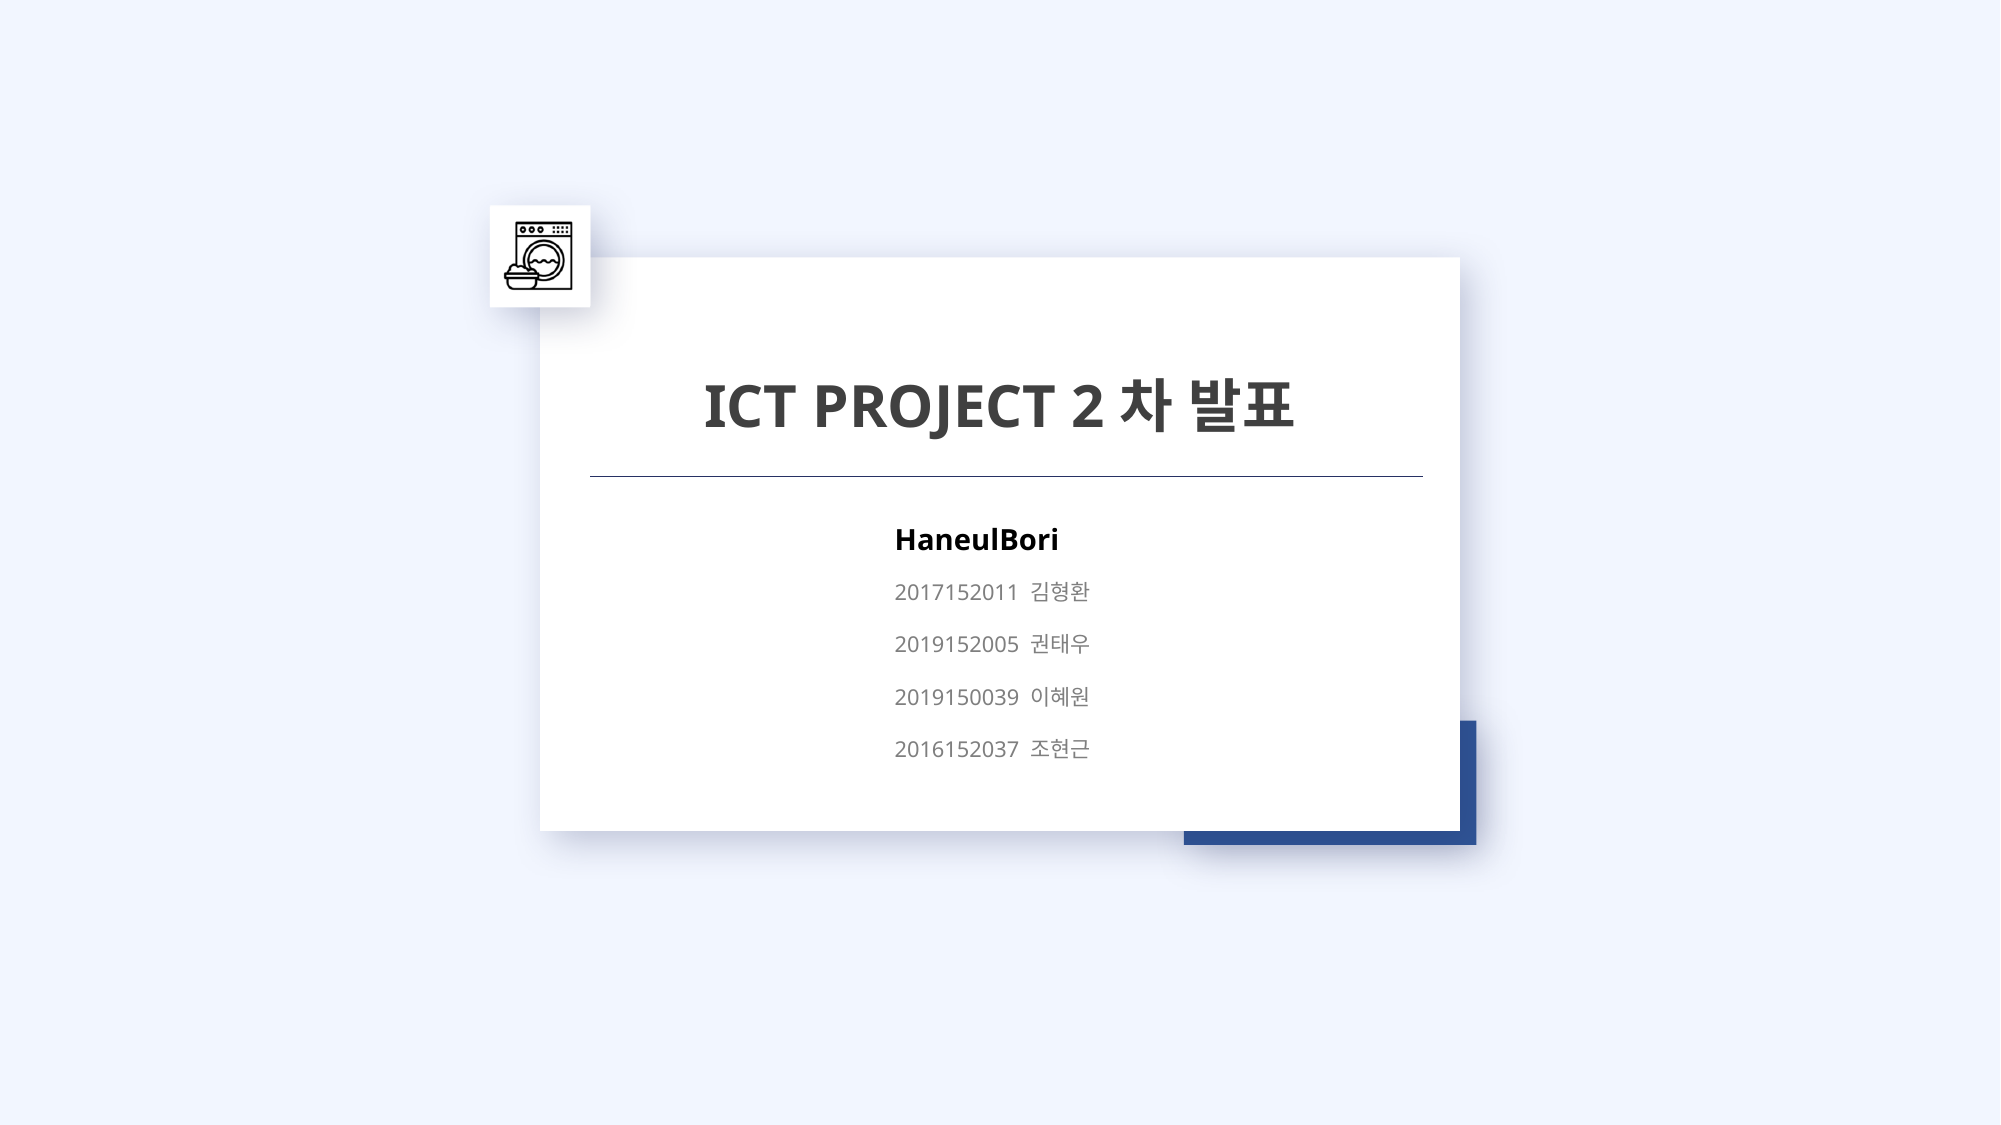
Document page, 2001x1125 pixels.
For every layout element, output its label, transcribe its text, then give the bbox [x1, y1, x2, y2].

picture [489, 205, 591, 306]
text_box HaneulBori [883, 515, 1084, 562]
text_box 2017152011 김형환 2019152005 권태우 2019150039 이혜원 2016152037 조현근 [883, 572, 1117, 768]
text_box ICT PROJECT 2차 발표 [539, 256, 1461, 832]
